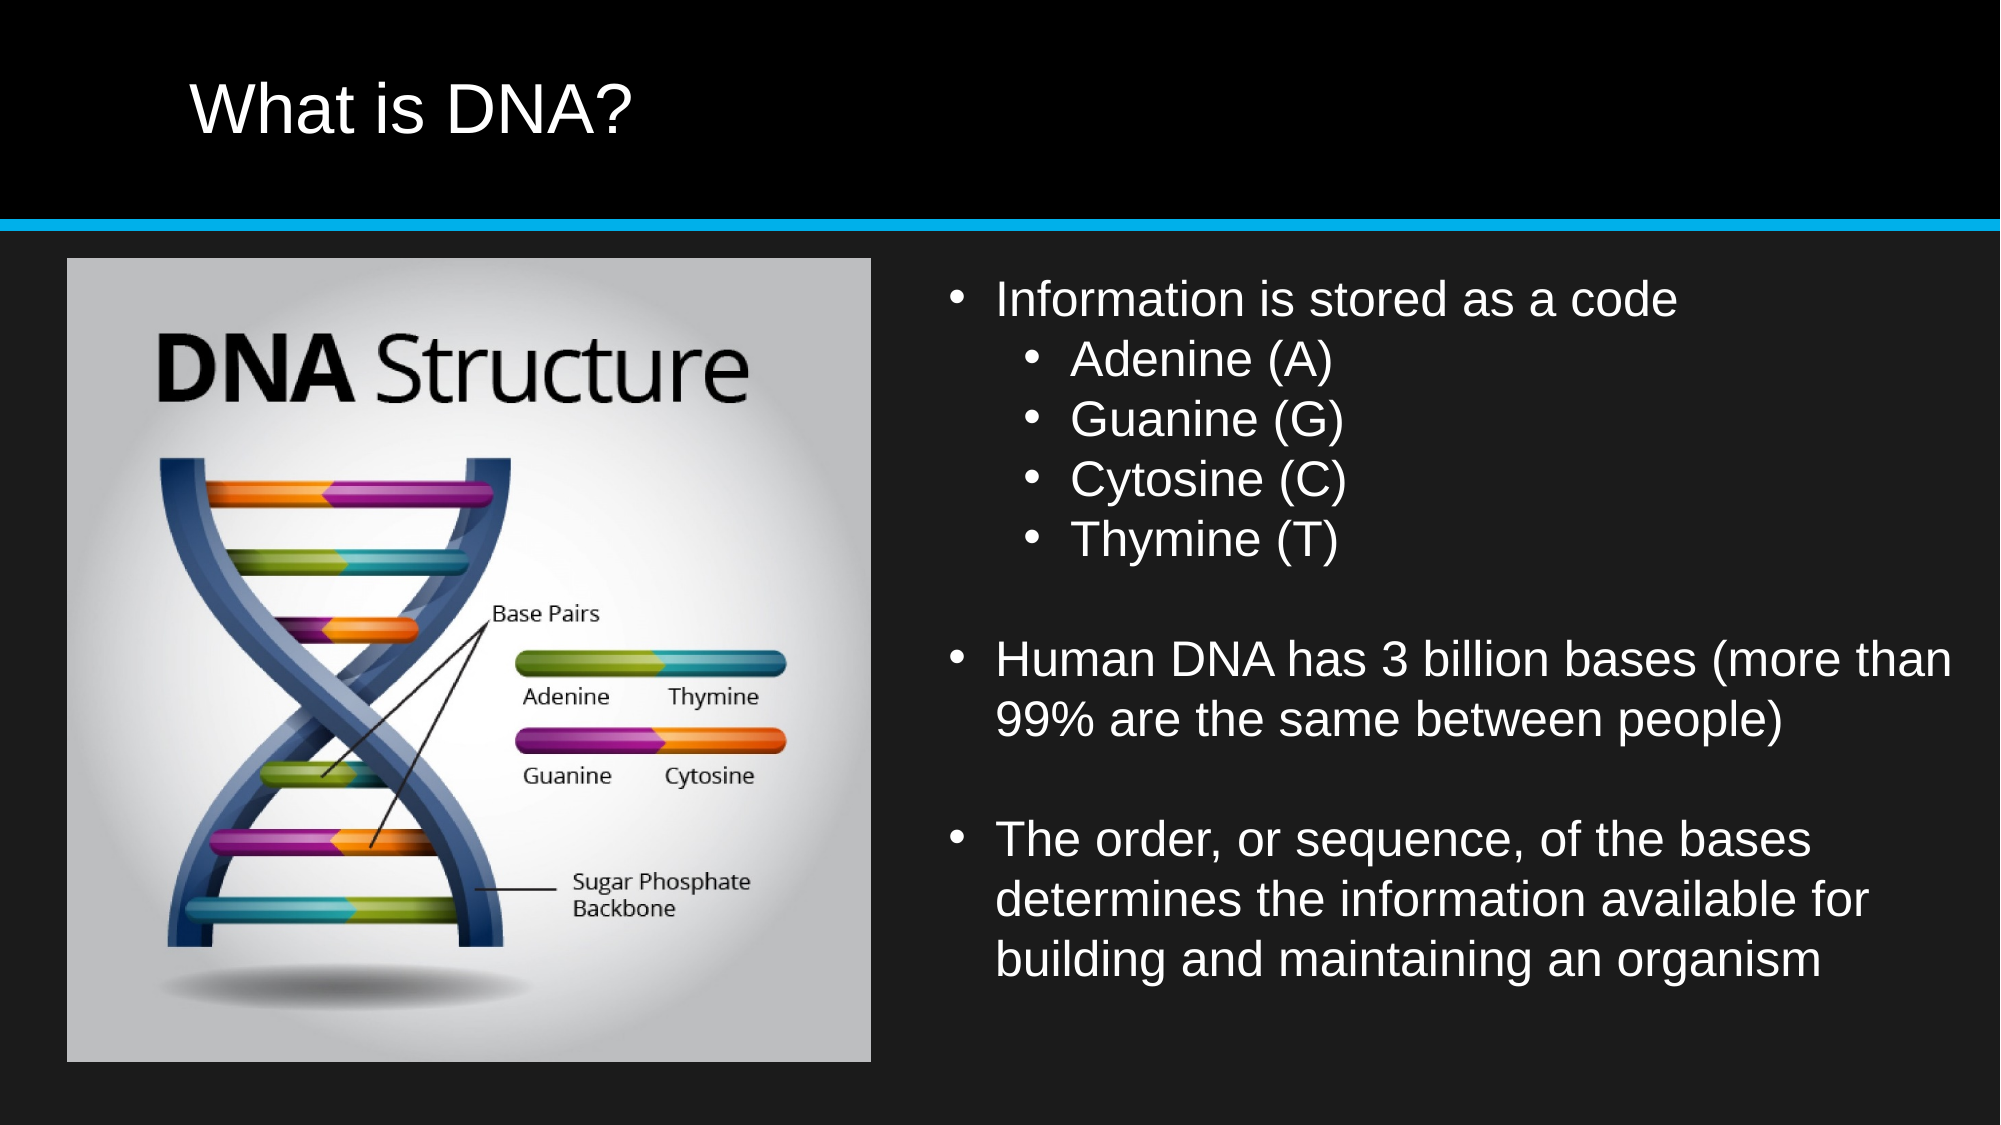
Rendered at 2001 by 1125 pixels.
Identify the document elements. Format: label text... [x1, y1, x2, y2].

picture [67, 258, 871, 1062]
text_box Information is stored as a code Adenine (A) Guanine (G) Cytosine (C) Thymine (T) Human DNA has 3 billion bases (more than 99% are the same between people) The order, or sequence, of the bases determines the information available for building and maintaining an organism [933, 258, 2000, 1125]
title What is DNA? [174, 20, 1825, 201]
